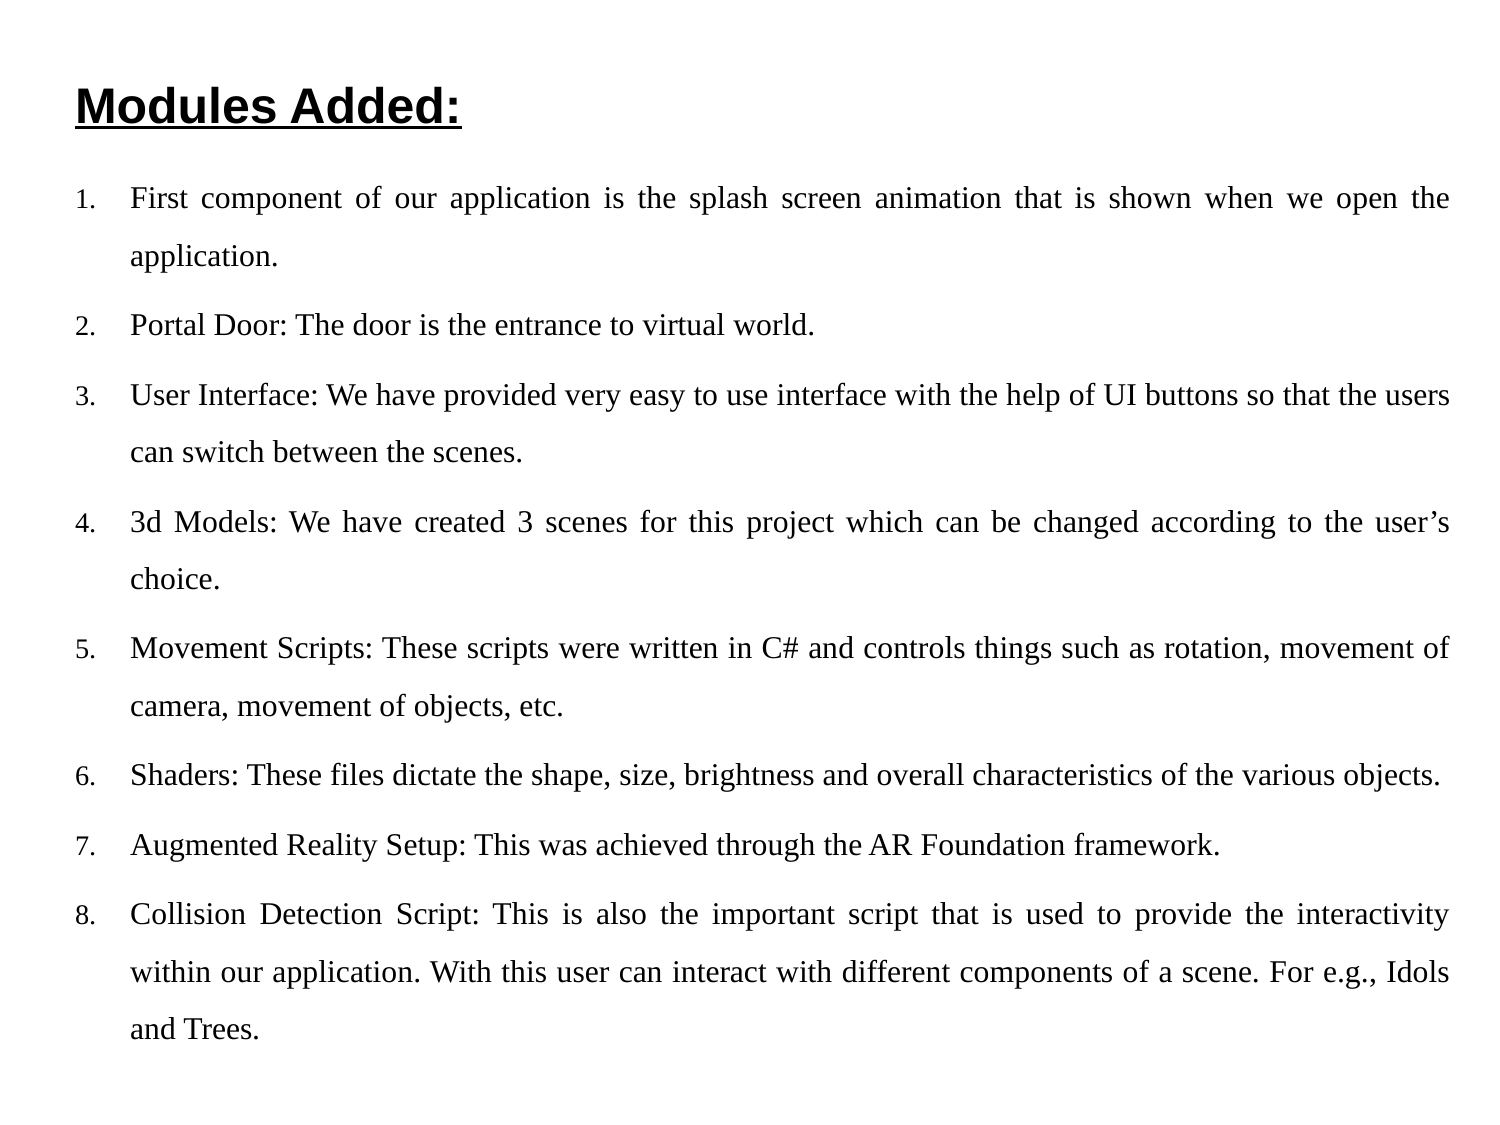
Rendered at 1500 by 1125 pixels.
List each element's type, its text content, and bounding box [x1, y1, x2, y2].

title Modules Added: [75, 3, 1425, 158]
list First component of our application is the splash screen animation that is shown when we open the application. Portal Door: The door is the entrance to virtual world. User Interface: We have provided very easy to use interface with the help of UI buttons so that the users can switch between the scenes. 3d Models: We have created 3 scenes for this project which can be changed according to the user’s choice. Movement Scripts: These scripts were written in C# and controls things such as rotation, movement of camera, movement of objects, etc. Shaders: These files dictate the shape, size, brightness and overall characteristics of the various objects. Augmented Reality Setup: This was achieved through the AR Foundation framework. Collision Detection Script: This is also the important script that is used to provide the interactivity within our application. With this user can interact with different components of a scene. For e.g., Idols and Trees. [75, 158, 1452, 1100]
